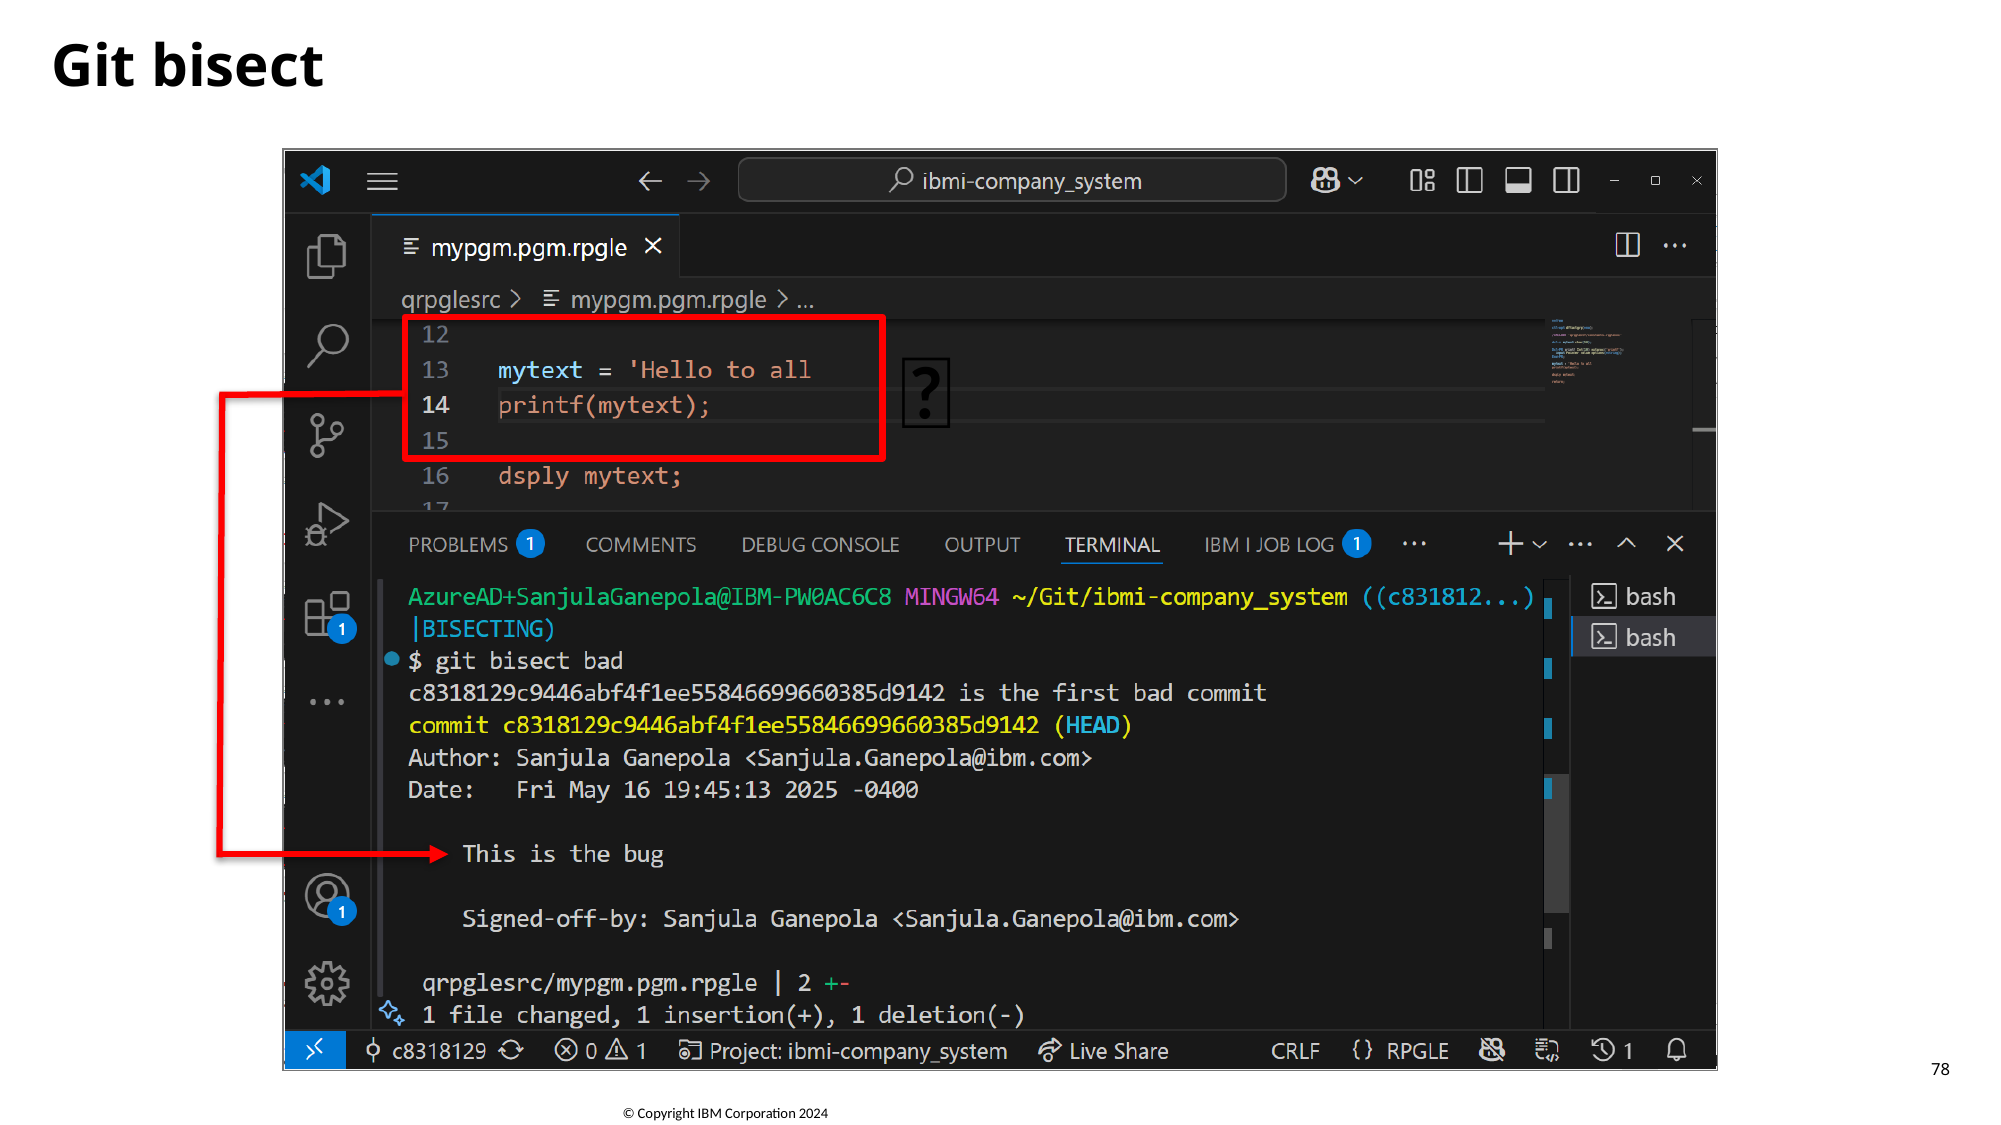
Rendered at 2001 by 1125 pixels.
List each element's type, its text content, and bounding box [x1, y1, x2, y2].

slide_number 78 [1500, 1055, 1950, 1086]
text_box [219, 393, 223, 853]
title Git bisect [51, 36, 1721, 101]
picture [281, 147, 1719, 1071]
